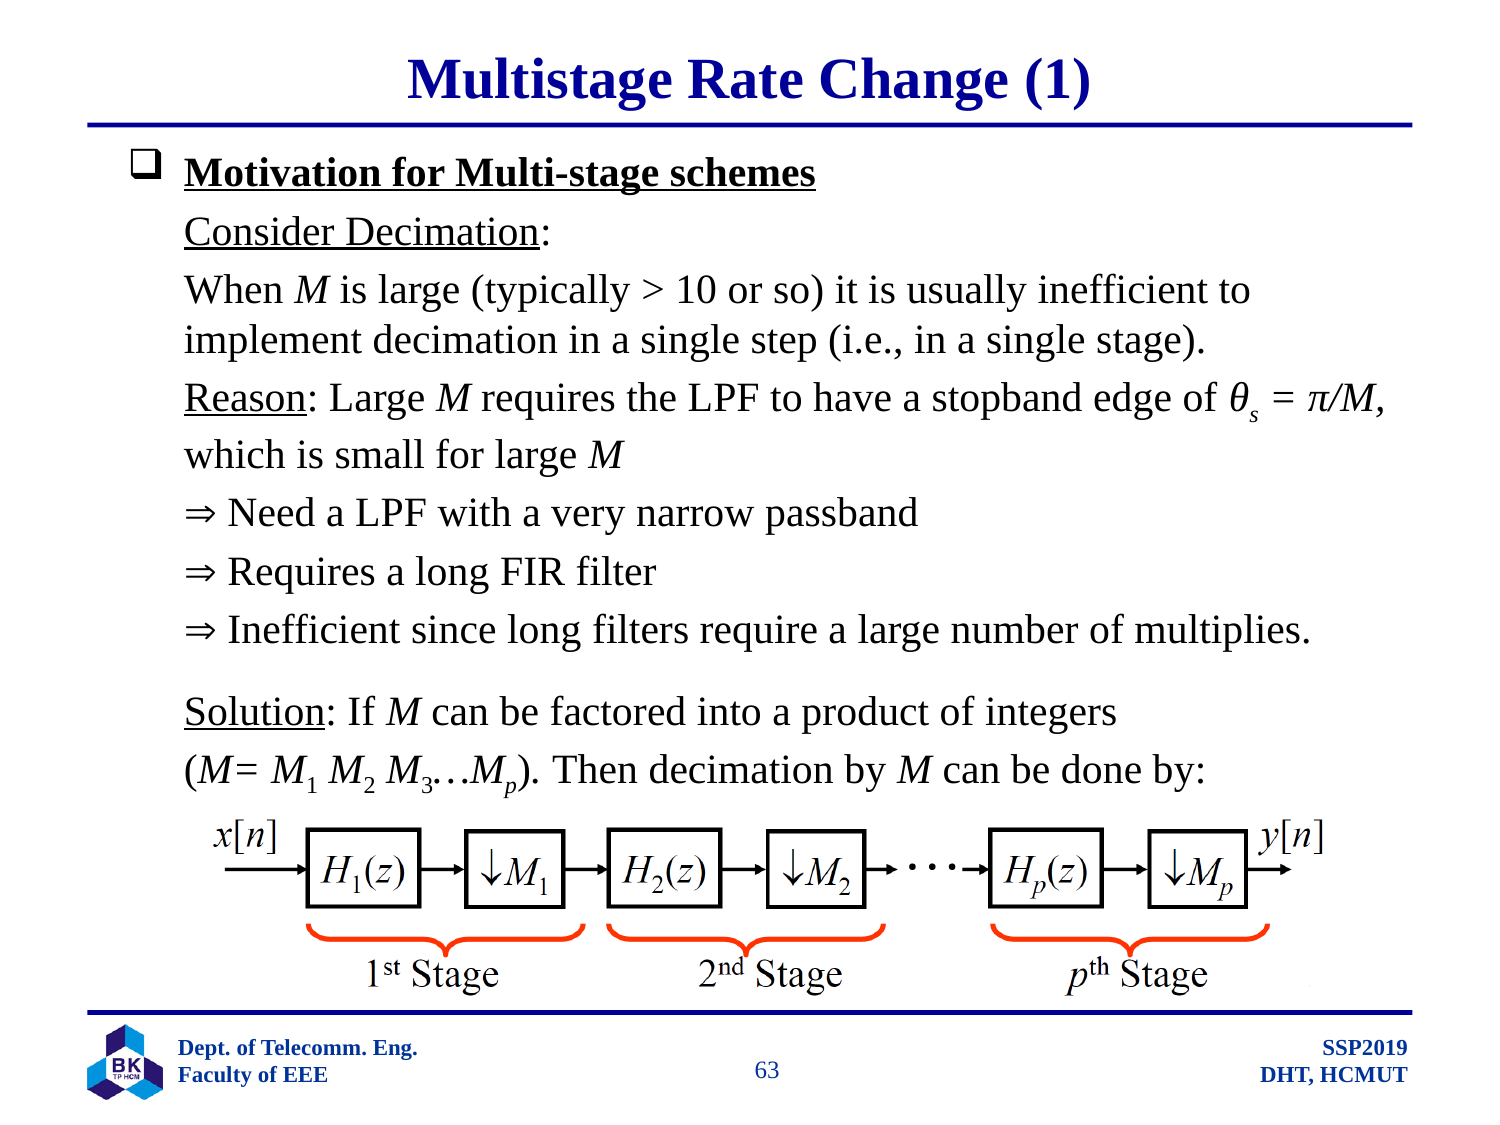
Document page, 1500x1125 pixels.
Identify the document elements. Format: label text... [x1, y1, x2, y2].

slide_number 63 [424, 1037, 976, 1101]
picture [208, 812, 1326, 1001]
picture [87, 1024, 163, 1100]
title Multistage Rate Change (1) [0, 37, 1500, 113]
list Motivation for Multi-stage schemes Consider Decimation: When M is large (typically > 10 or so) it is usually inefficient to implement decimation in a single step (i.e., in a single stage). Reason: Large M requires the LPF to have a stopband edge of θs = π/M, which is small for large M  Need a LPF with a very narrow passband  Requires a long FIR filter  Inefficient since long filters require a large number of multiplies. Solution: If M can be factored into a product of integers (M= M1 M2 M3…Mp). Then decimation by M can be done by: [112, 137, 1426, 988]
